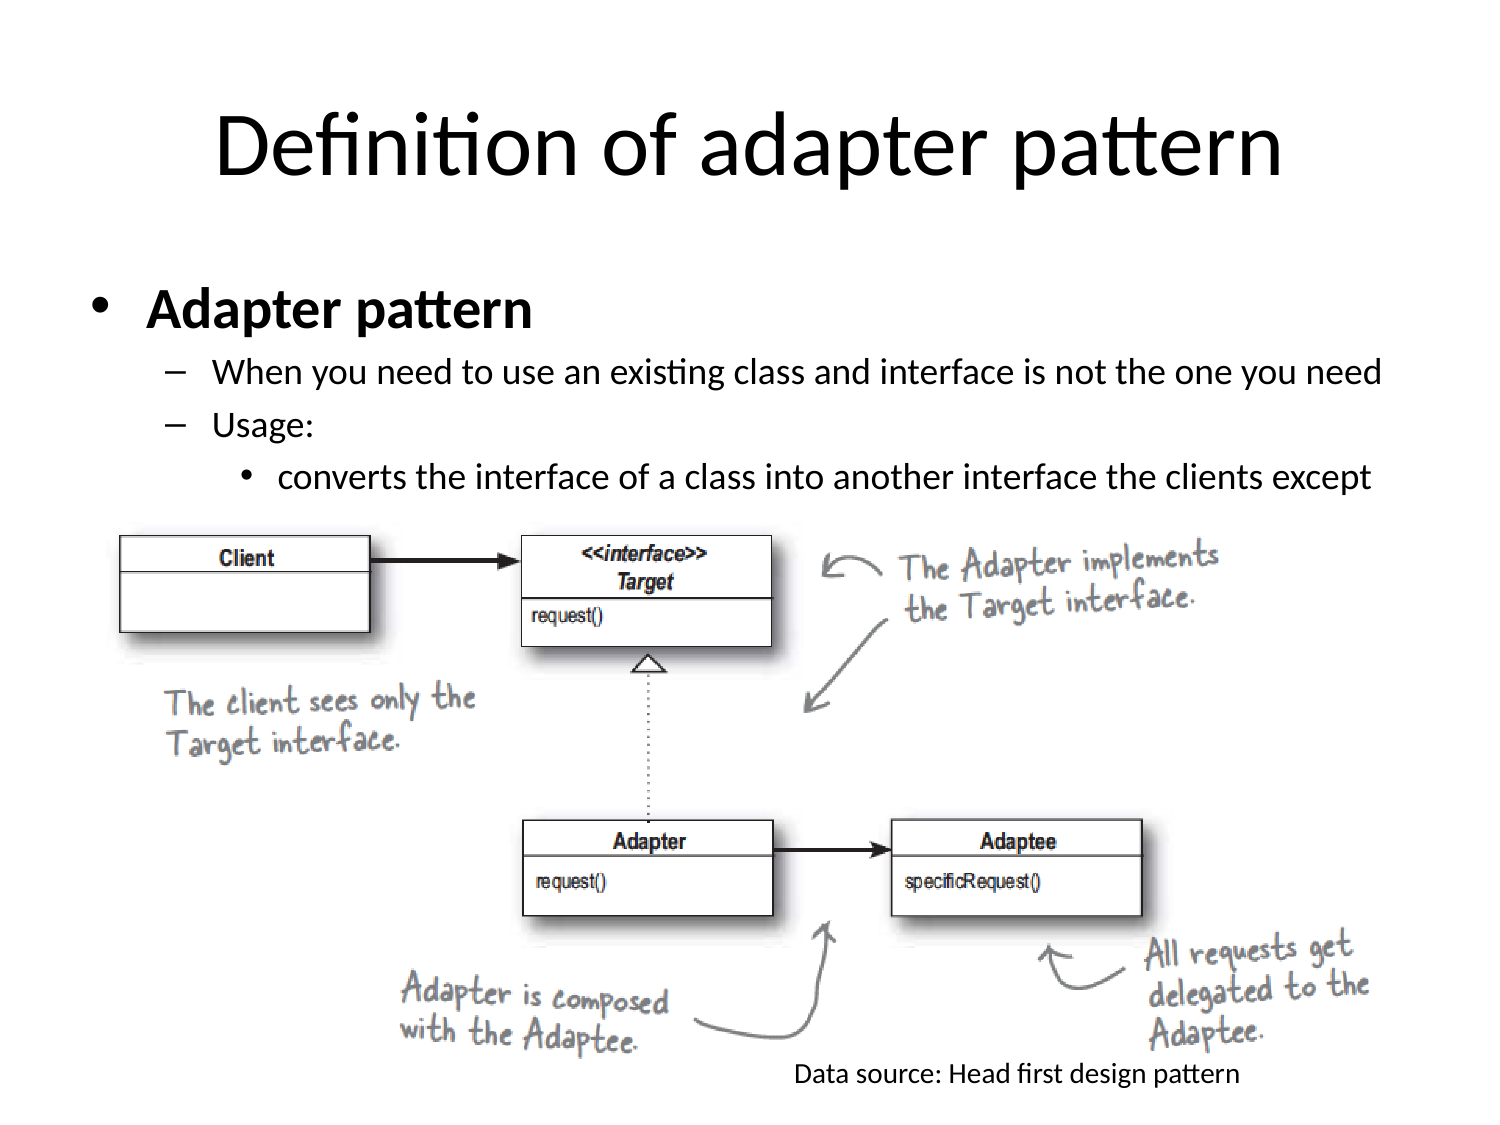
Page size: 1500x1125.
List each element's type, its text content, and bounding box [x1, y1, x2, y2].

picture [102, 513, 1398, 1071]
list Adapter pattern When you need to use an existing class and interface is not the one you need Usage: converts the interface of a class into another interface the clients except [75, 262, 1425, 1005]
text_box Data source: Head first design pattern [779, 1046, 1500, 1097]
title Definition of adapter pattern [75, 45, 1425, 233]
